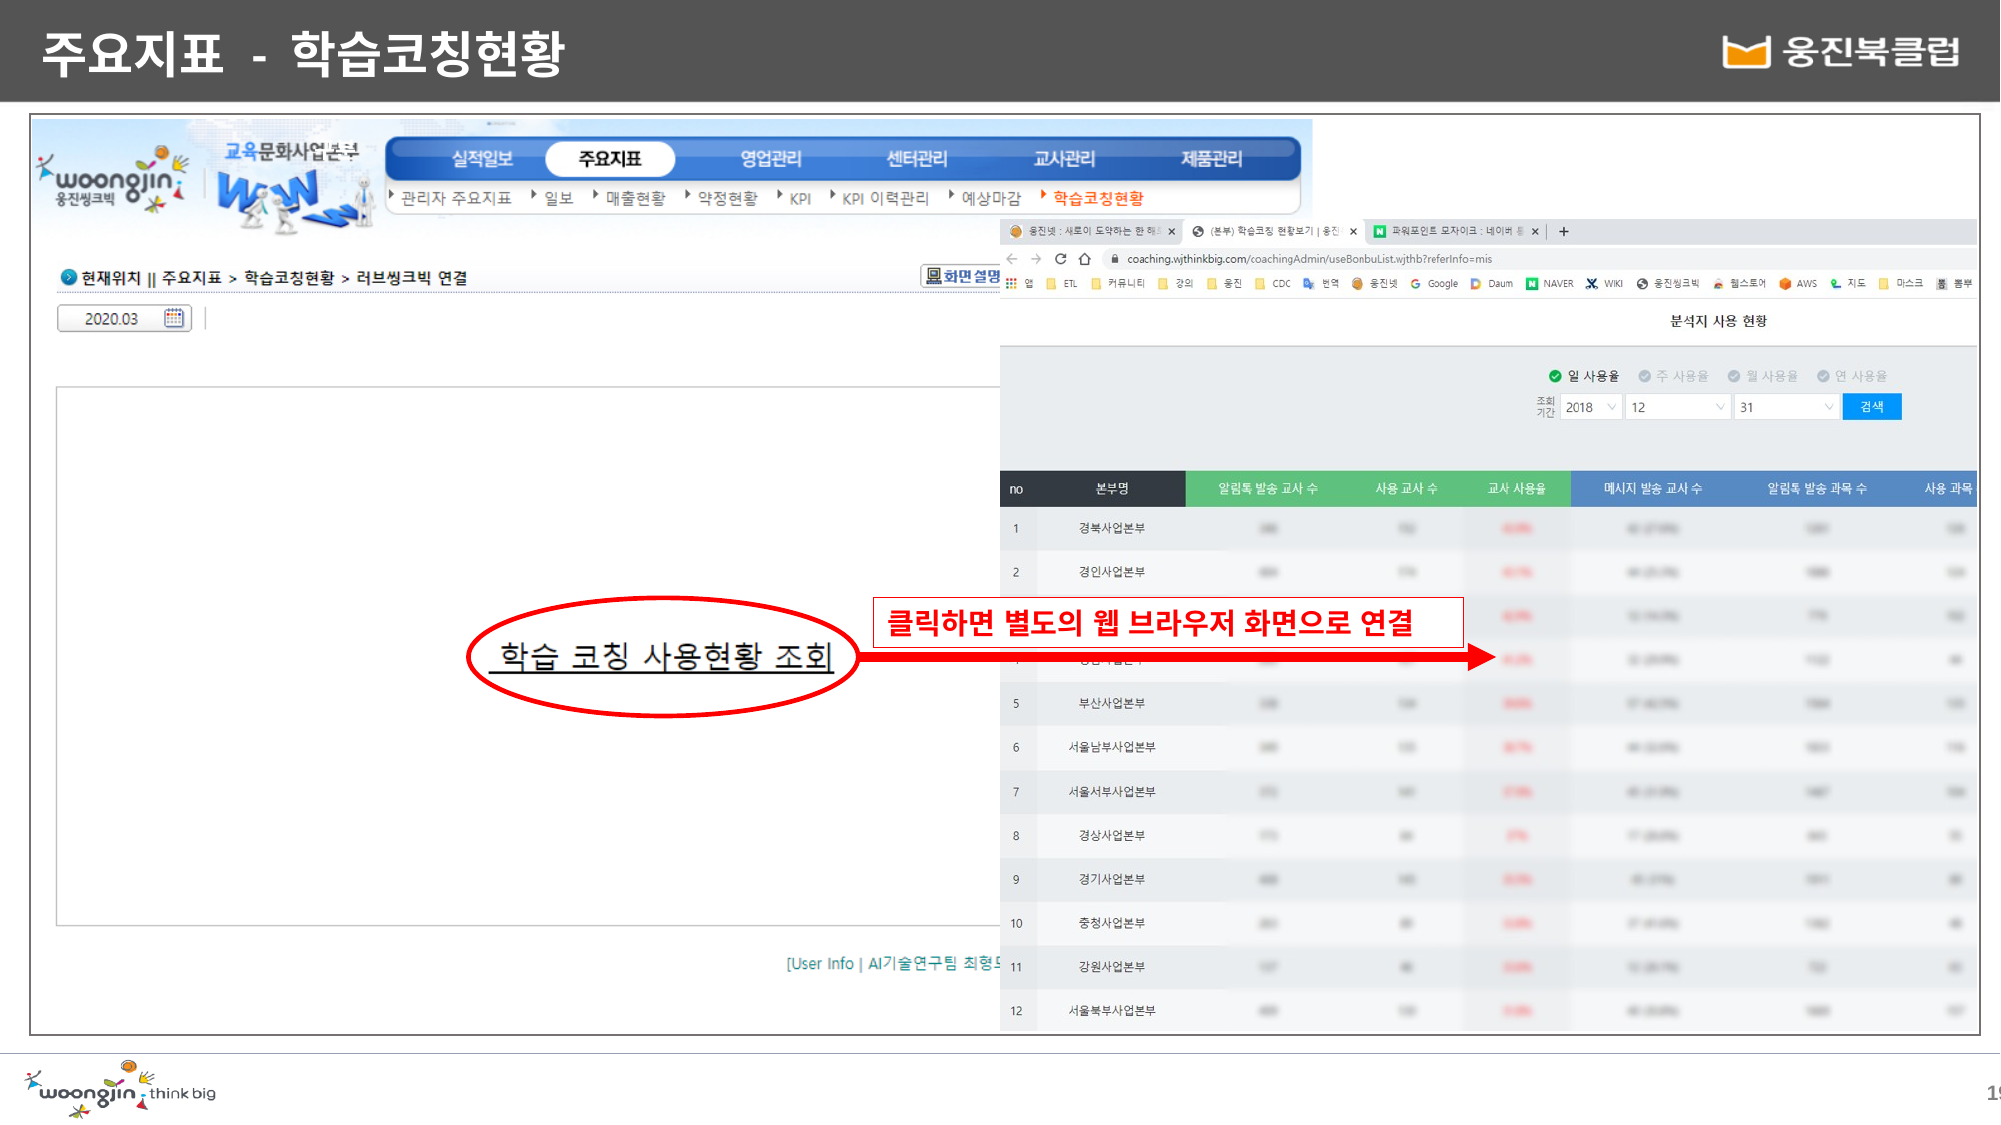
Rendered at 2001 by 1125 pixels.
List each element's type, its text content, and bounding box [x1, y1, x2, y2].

text_box [29, 113, 1981, 1036]
picture [0, 0, 2000, 1053]
title 주요지표 - 학습코칭현황 [29, 10, 1717, 97]
picture [0, 1054, 2000, 1125]
